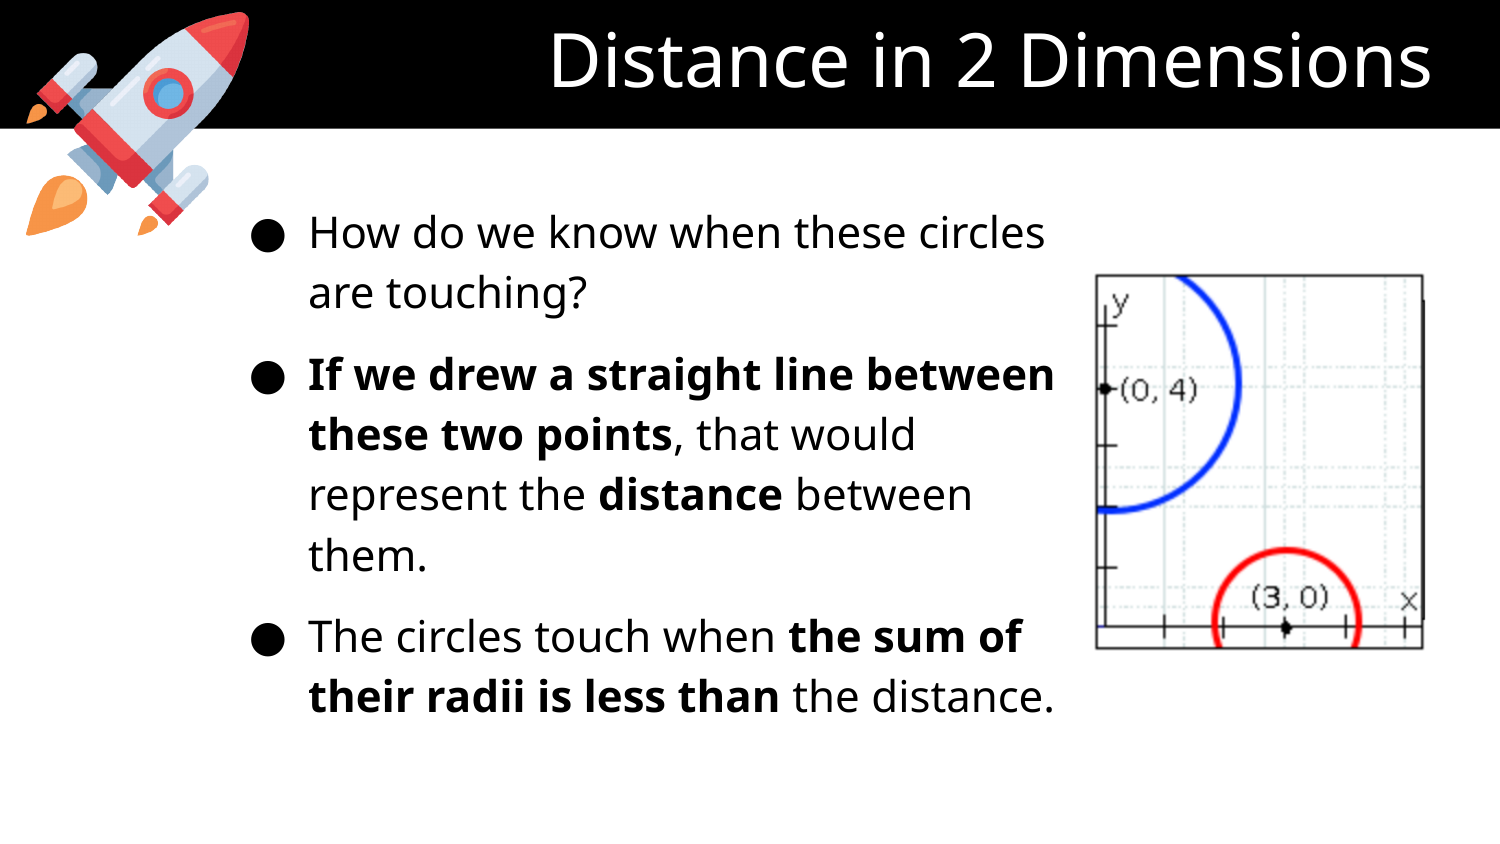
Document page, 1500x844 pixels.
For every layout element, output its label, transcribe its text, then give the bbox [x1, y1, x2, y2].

picture [26, 12, 249, 236]
list How do we know when these circles are touching? If we drew a straight line between these two points, that would represent the distance between them. The circles touch when the sum of their radii is less than the distance. [218, 181, 1082, 786]
picture [1089, 267, 1430, 657]
title Distance in 2 Dimensions [286, 0, 1449, 92]
